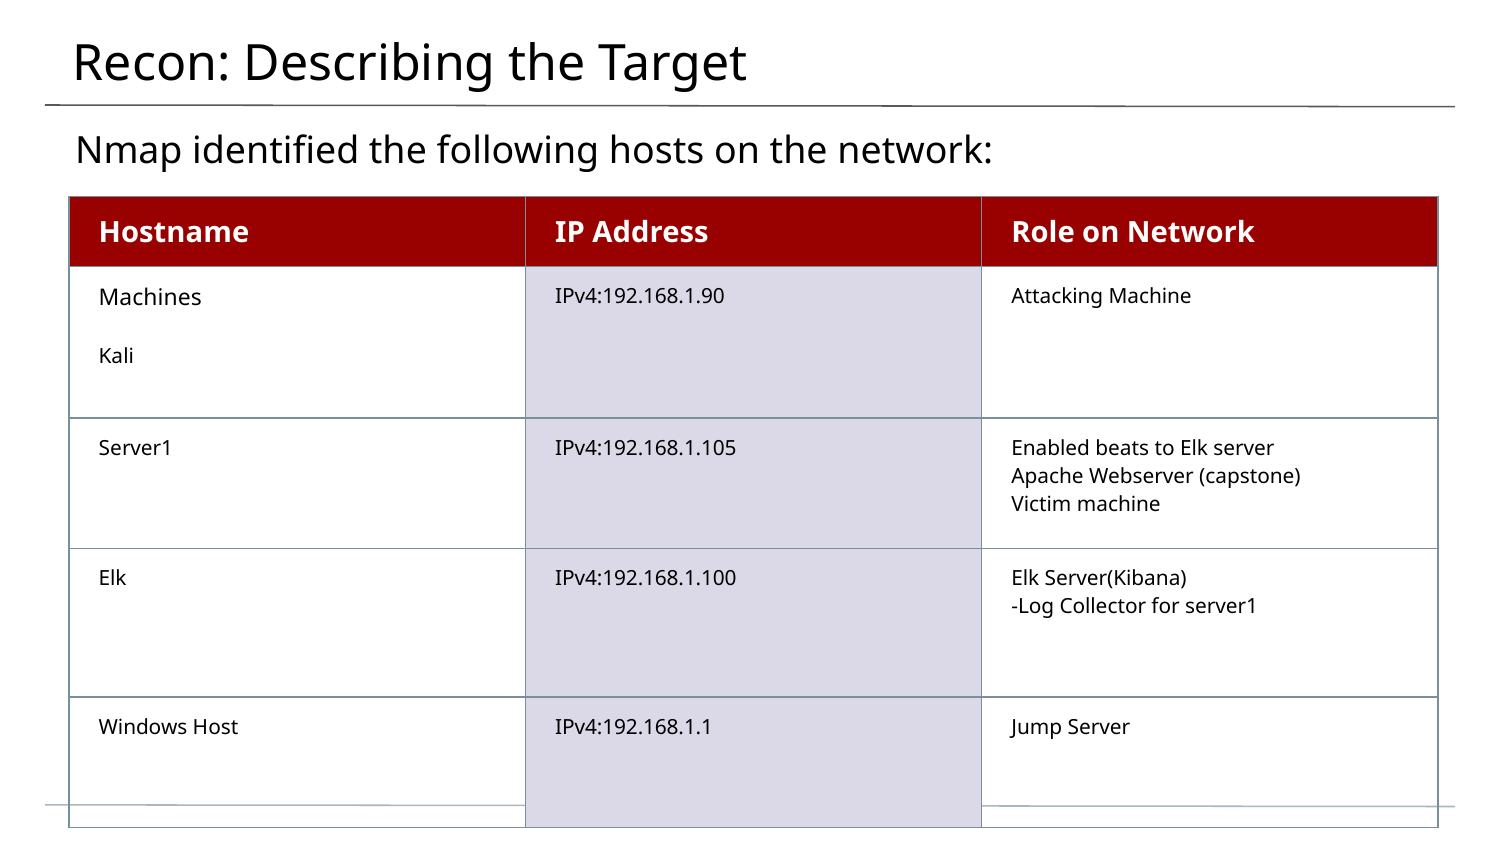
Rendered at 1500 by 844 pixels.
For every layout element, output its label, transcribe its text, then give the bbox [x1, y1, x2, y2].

table_cell Server1 [70, 419, 525, 548]
table_cell Windows Host [70, 698, 525, 827]
title Recon: Describing the Target [0, 0, 1500, 88]
subtitle Nmap identified the following hosts on the network: [0, 110, 1500, 171]
table_cell IPv4:192.168.1.105 [526, 419, 981, 548]
table_cell Enabled beats to Elk server Apache Webserver (capstone) Victim machine [982, 419, 1437, 548]
table_cell IPv4:192.168.1.1 [526, 698, 981, 827]
table_cell IPv4:192.168.1.90 [526, 267, 981, 417]
table_cell Jump Server [982, 698, 1437, 827]
table_cell Elk [70, 549, 525, 696]
table_cell Attacking Machine [982, 267, 1437, 417]
table_header IP Address [526, 197, 981, 266]
table_cell Elk Server(Kibana) -Log Collector for server1 [982, 549, 1437, 696]
table_cell Machines Kali [70, 267, 525, 417]
table_header Role on Network [982, 197, 1437, 266]
table_header Hostname [70, 197, 525, 266]
table_cell IPv4:192.168.1.100 [526, 549, 981, 696]
